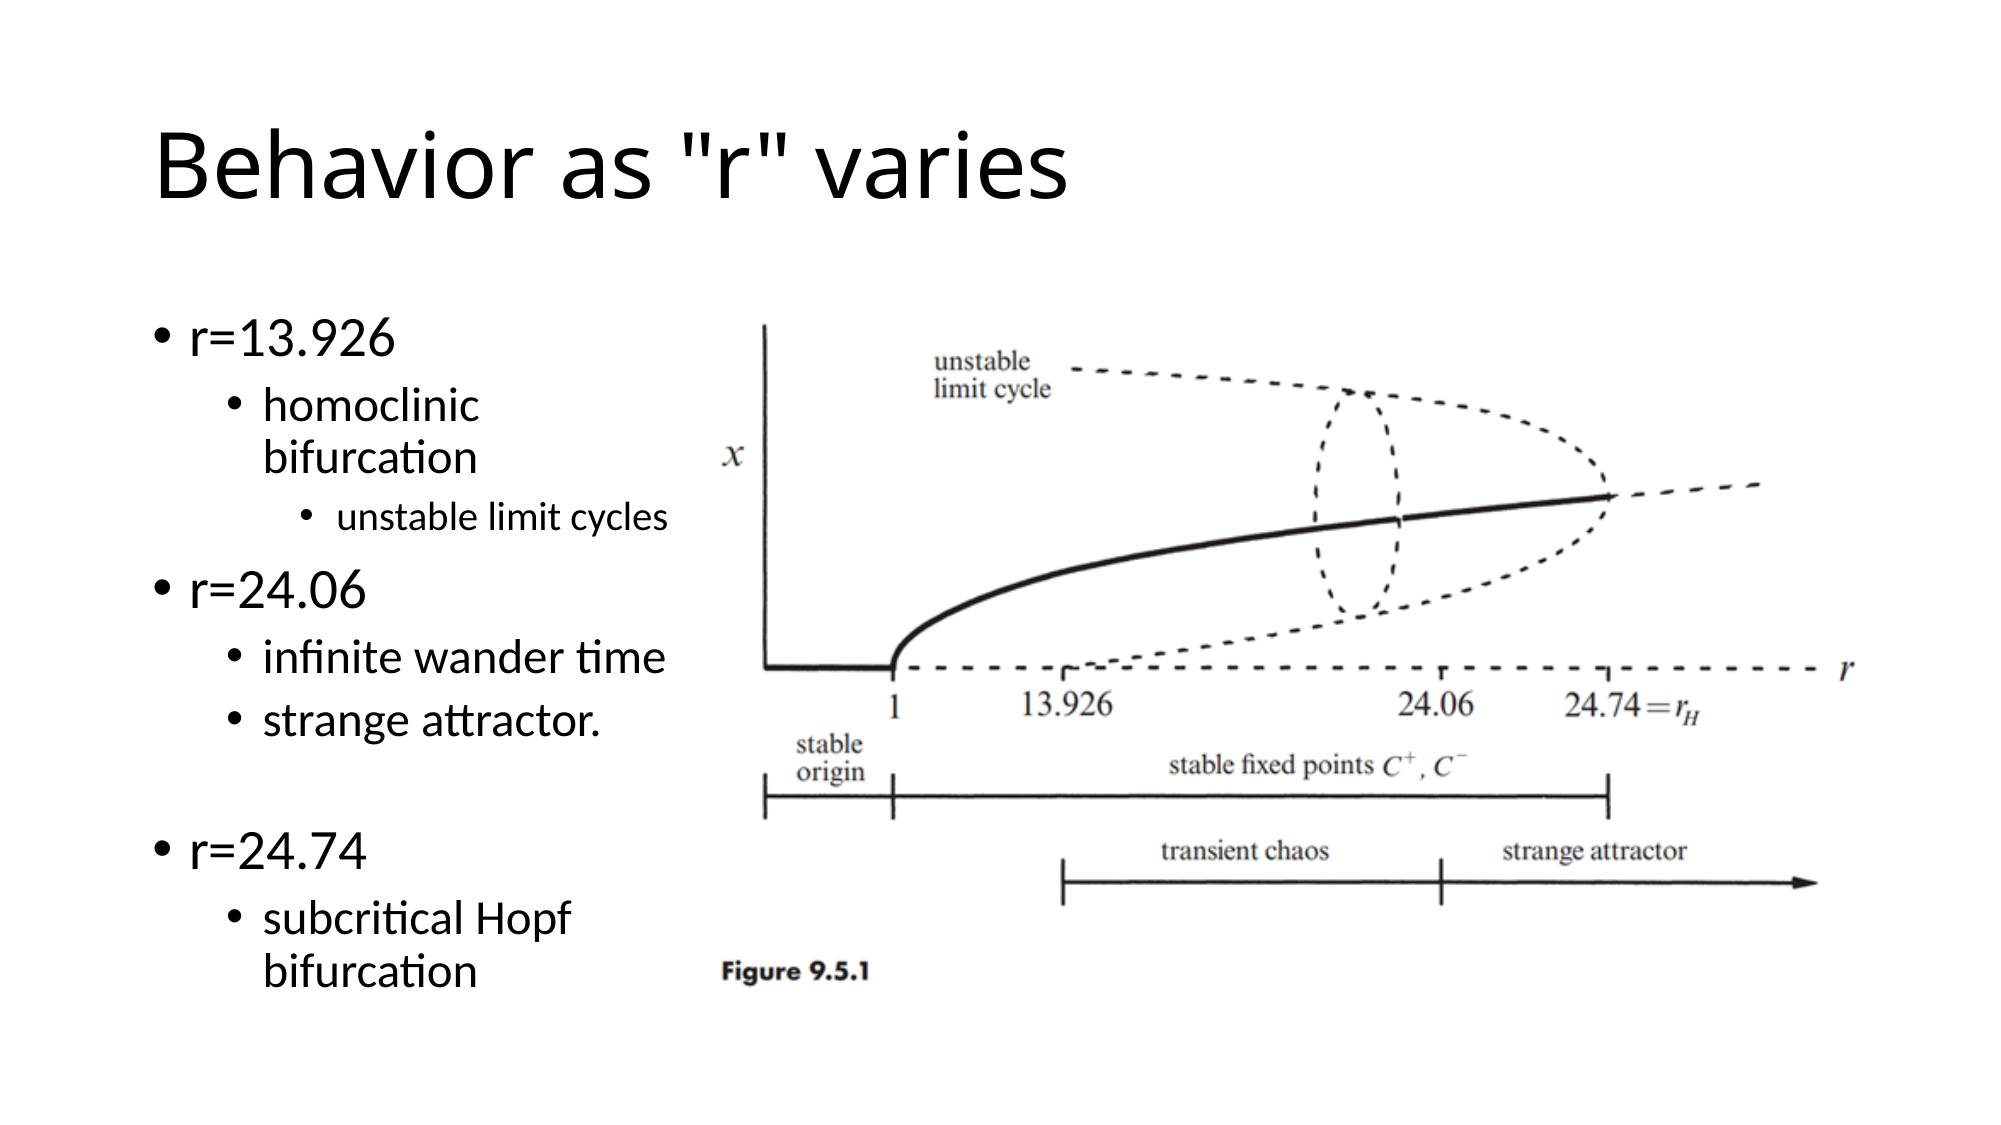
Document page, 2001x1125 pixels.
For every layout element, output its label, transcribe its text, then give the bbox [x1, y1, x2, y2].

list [710, 312, 1863, 991]
title Behavior as "r" varies [137, 59, 1863, 278]
list r=13.926 homoclinic bifurcation unstable limit cycles r=24.06 infinite wander time strange attractor. r=24.74 subcritical Hopf bifurcation [137, 299, 696, 1014]
